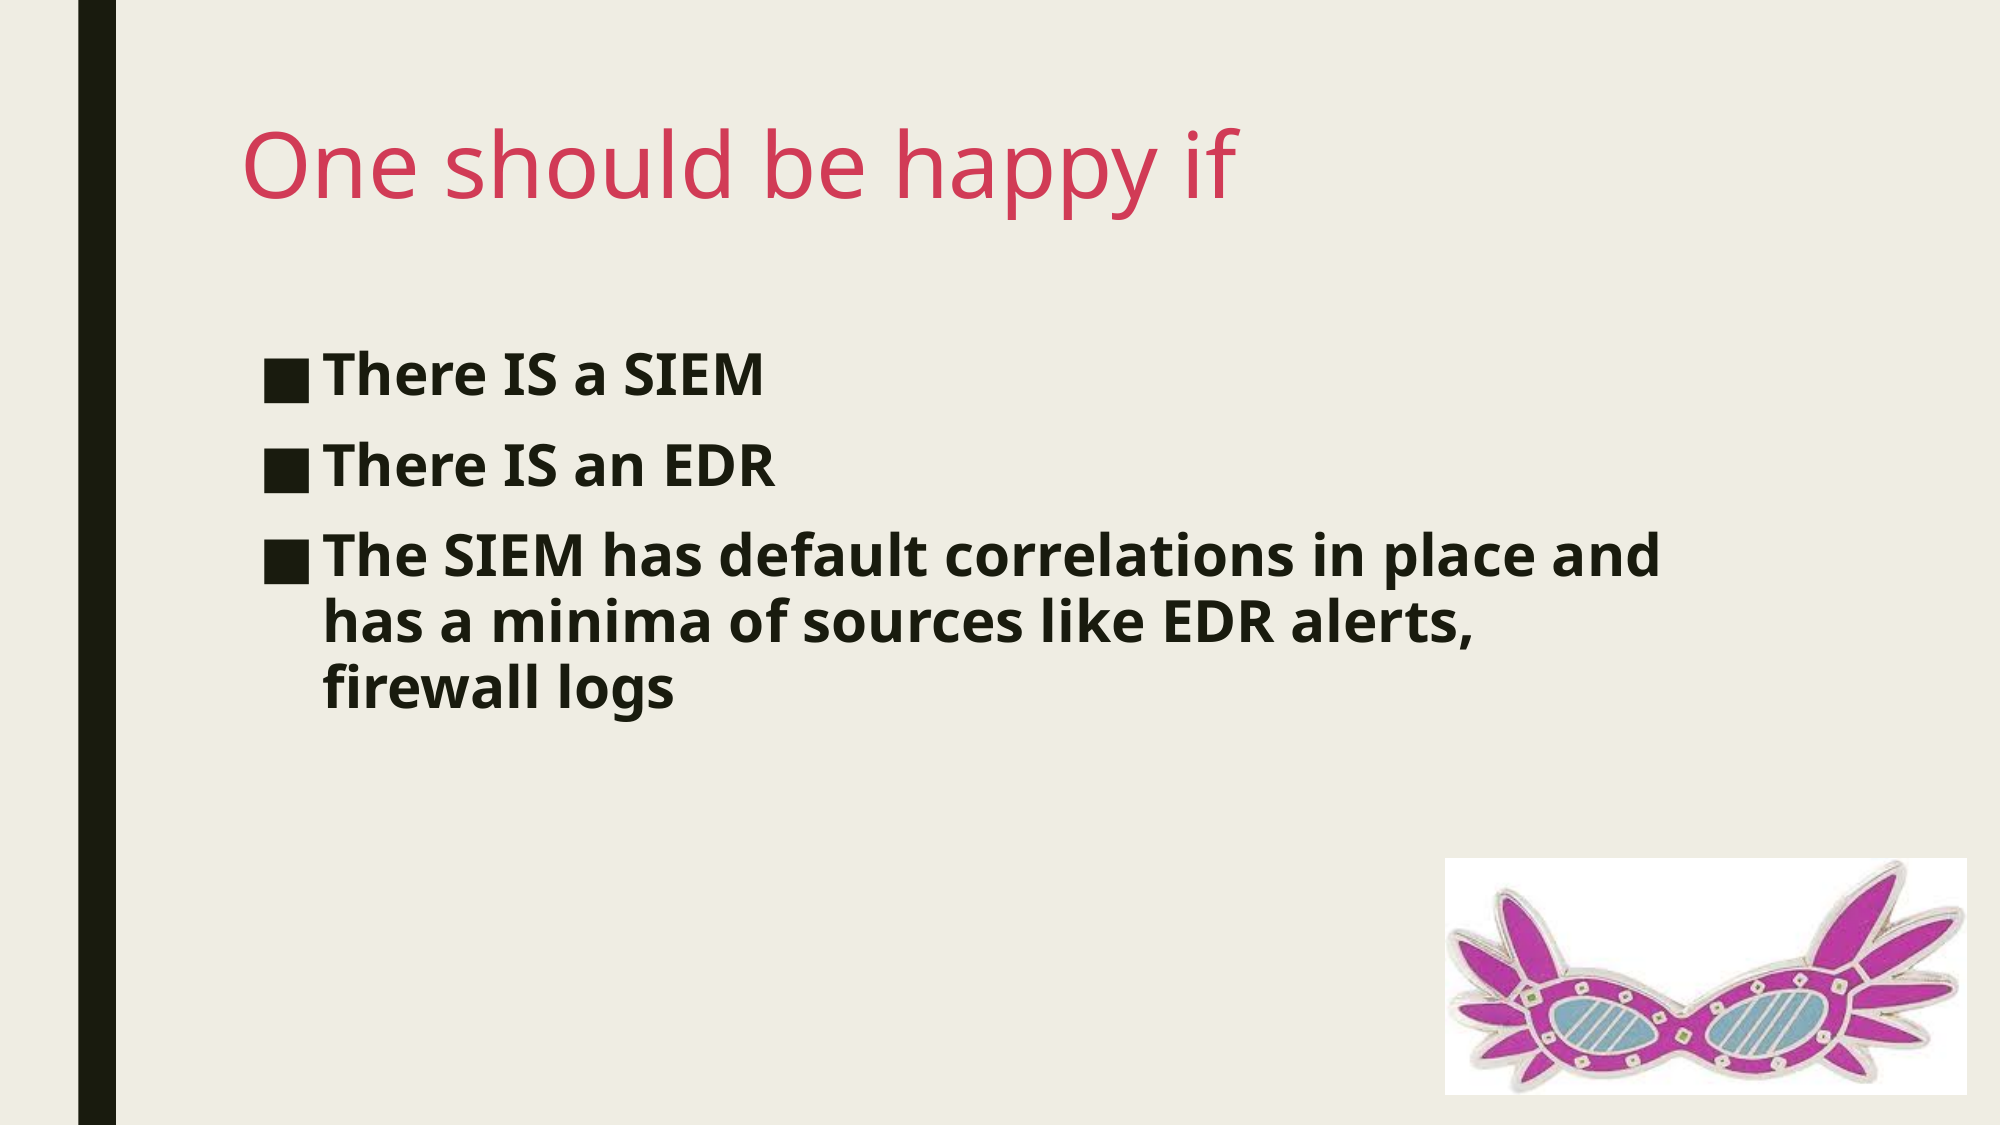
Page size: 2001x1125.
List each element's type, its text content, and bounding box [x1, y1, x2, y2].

list There IS a SIEM There IS an EDR The SIEM has default correlations in place and has a minima of sources like EDR alerts, firewall logs [244, 335, 1718, 748]
title One should be happy if [225, 112, 1800, 357]
picture [1445, 858, 1967, 1095]
